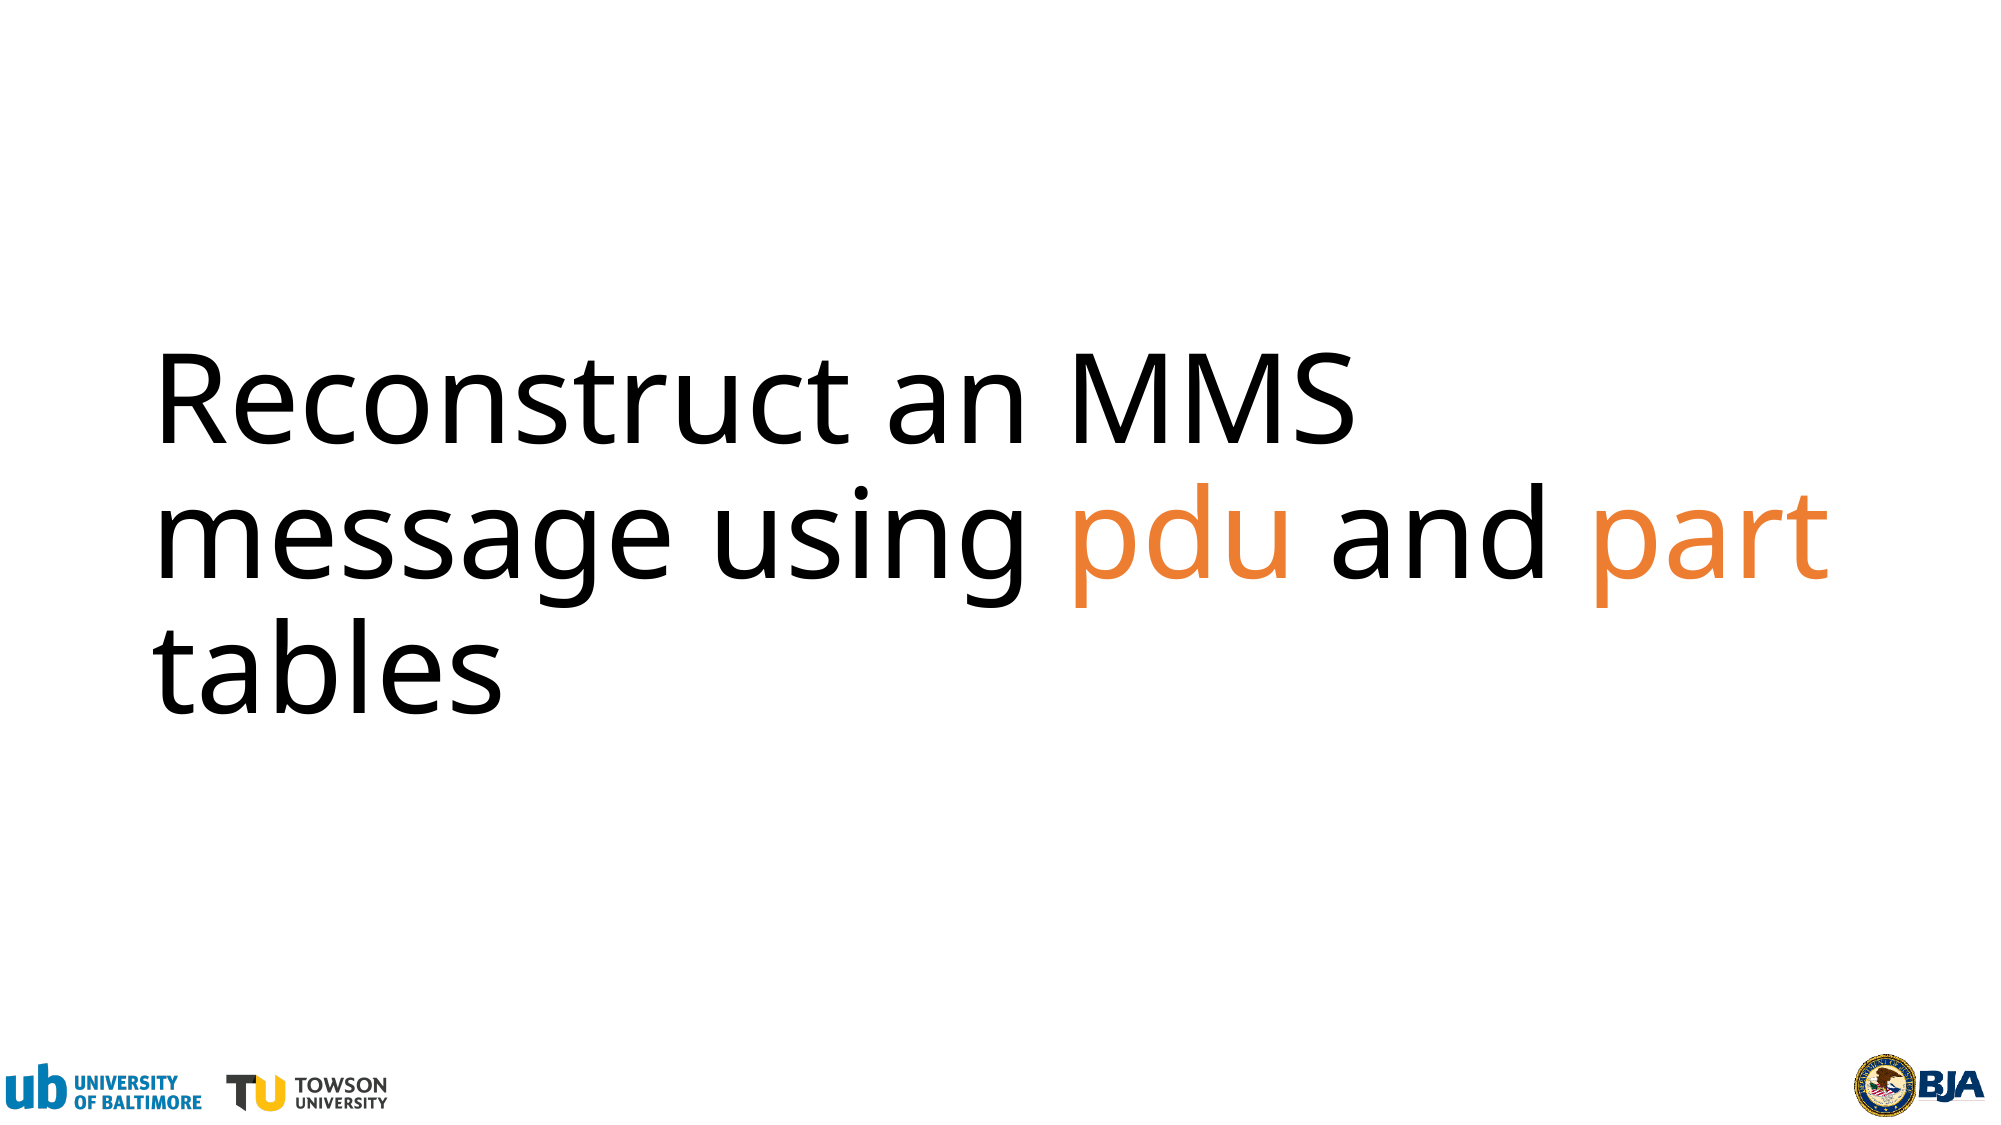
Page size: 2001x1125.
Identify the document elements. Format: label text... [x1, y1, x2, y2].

picture [1854, 1054, 1986, 1117]
picture [0, 1031, 407, 1125]
title Reconstruct an MMS message using pdu and part tables [136, 280, 1862, 749]
